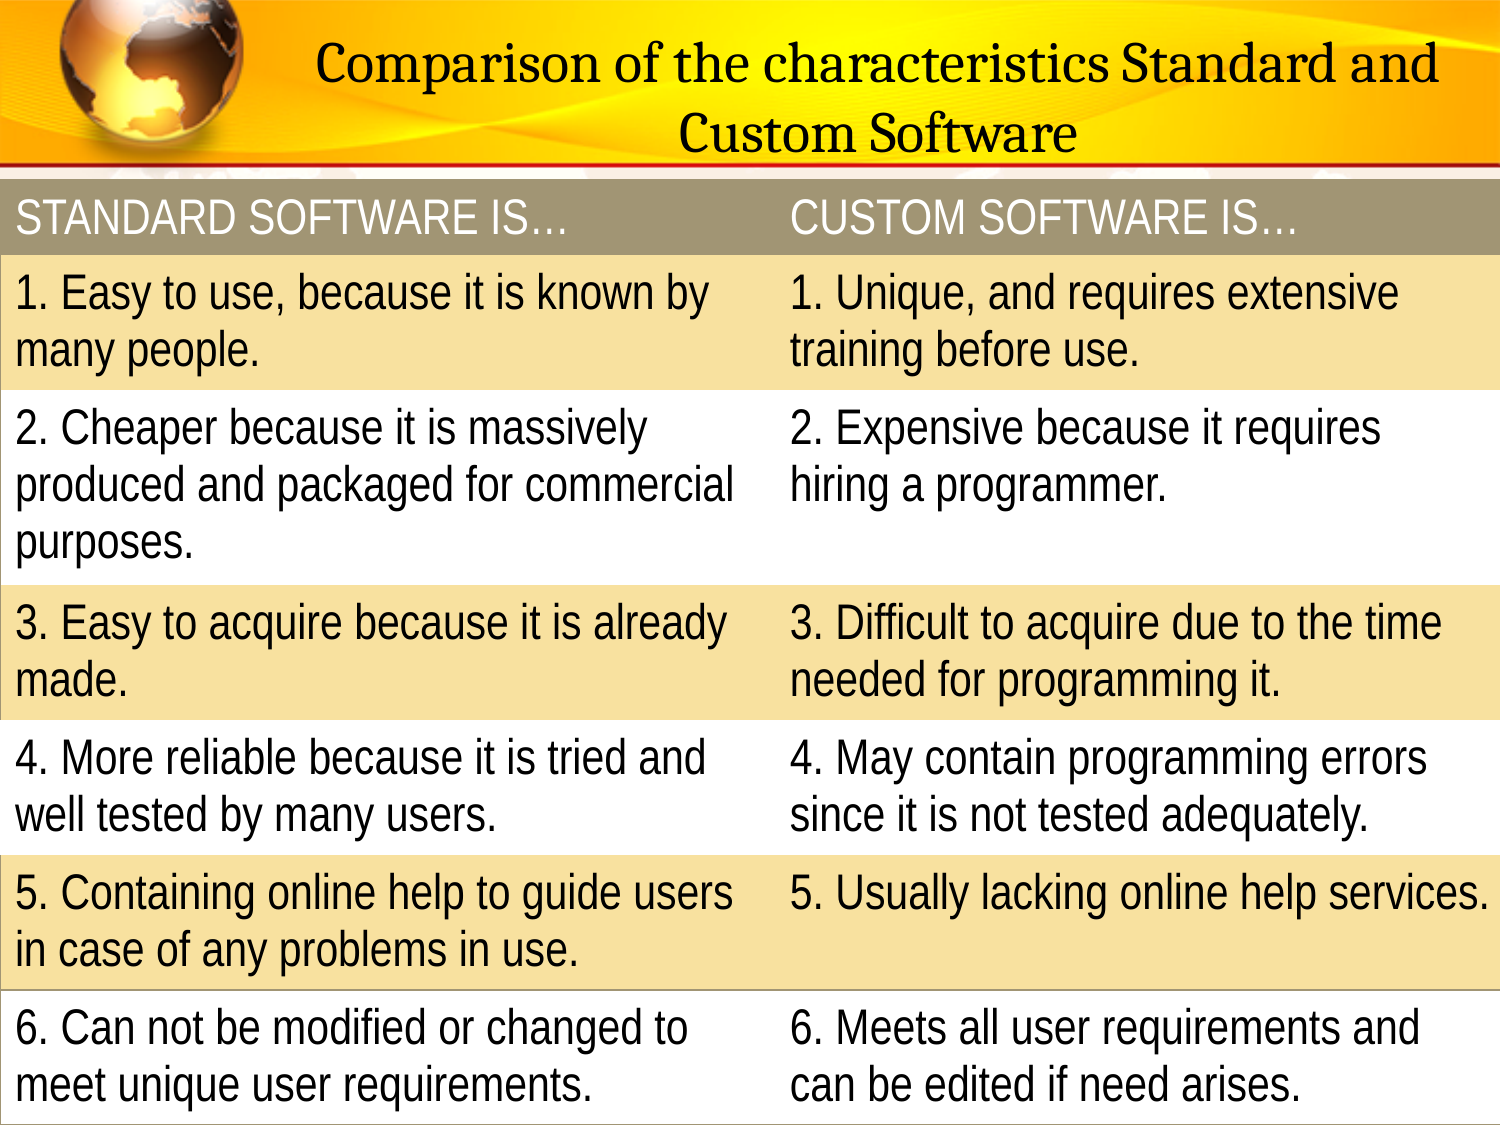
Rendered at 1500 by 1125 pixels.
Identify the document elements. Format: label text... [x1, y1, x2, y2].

table_cell 2. Cheaper because it is massively produced and packaged for commercial purposes. [1, 390, 775, 585]
table_cell 1. Easy to use, because it is known by many people. [1, 255, 775, 390]
table_header STANDARD SOFTWARE IS… [1, 181, 775, 255]
title Comparison of the characteristics Standard and Custom Software [257, 0, 1500, 179]
table_cell 6. Can not be modified or changed to meet unique user requirements. [1, 991, 775, 1124]
table_cell 6. Meets all user requirements and can be edited if need arises. [775, 991, 1500, 1124]
table_cell 4. May contain programming errors since it is not tested adequately. [775, 720, 1500, 855]
picture [0, 0, 257, 179]
table_header CUSTOM SOFTWARE IS… [775, 181, 1500, 255]
table_cell 2. Expensive because it requires hiring a programmer. [775, 390, 1500, 585]
table_cell 4. More reliable because it is tried and well tested by many users. [0, 720, 775, 855]
table_cell 5. Usually lacking online help services. [775, 855, 1500, 989]
table_cell 3. Easy to acquire because it is already made. [1, 585, 775, 720]
table_cell 5. Containing online help to guide users in case of any problems in use. [1, 855, 775, 989]
table_cell 3. Difficult to acquire due to the time needed for programming it. [775, 585, 1500, 720]
table_cell 1. Unique, and requires extensive training before use. [775, 255, 1500, 390]
